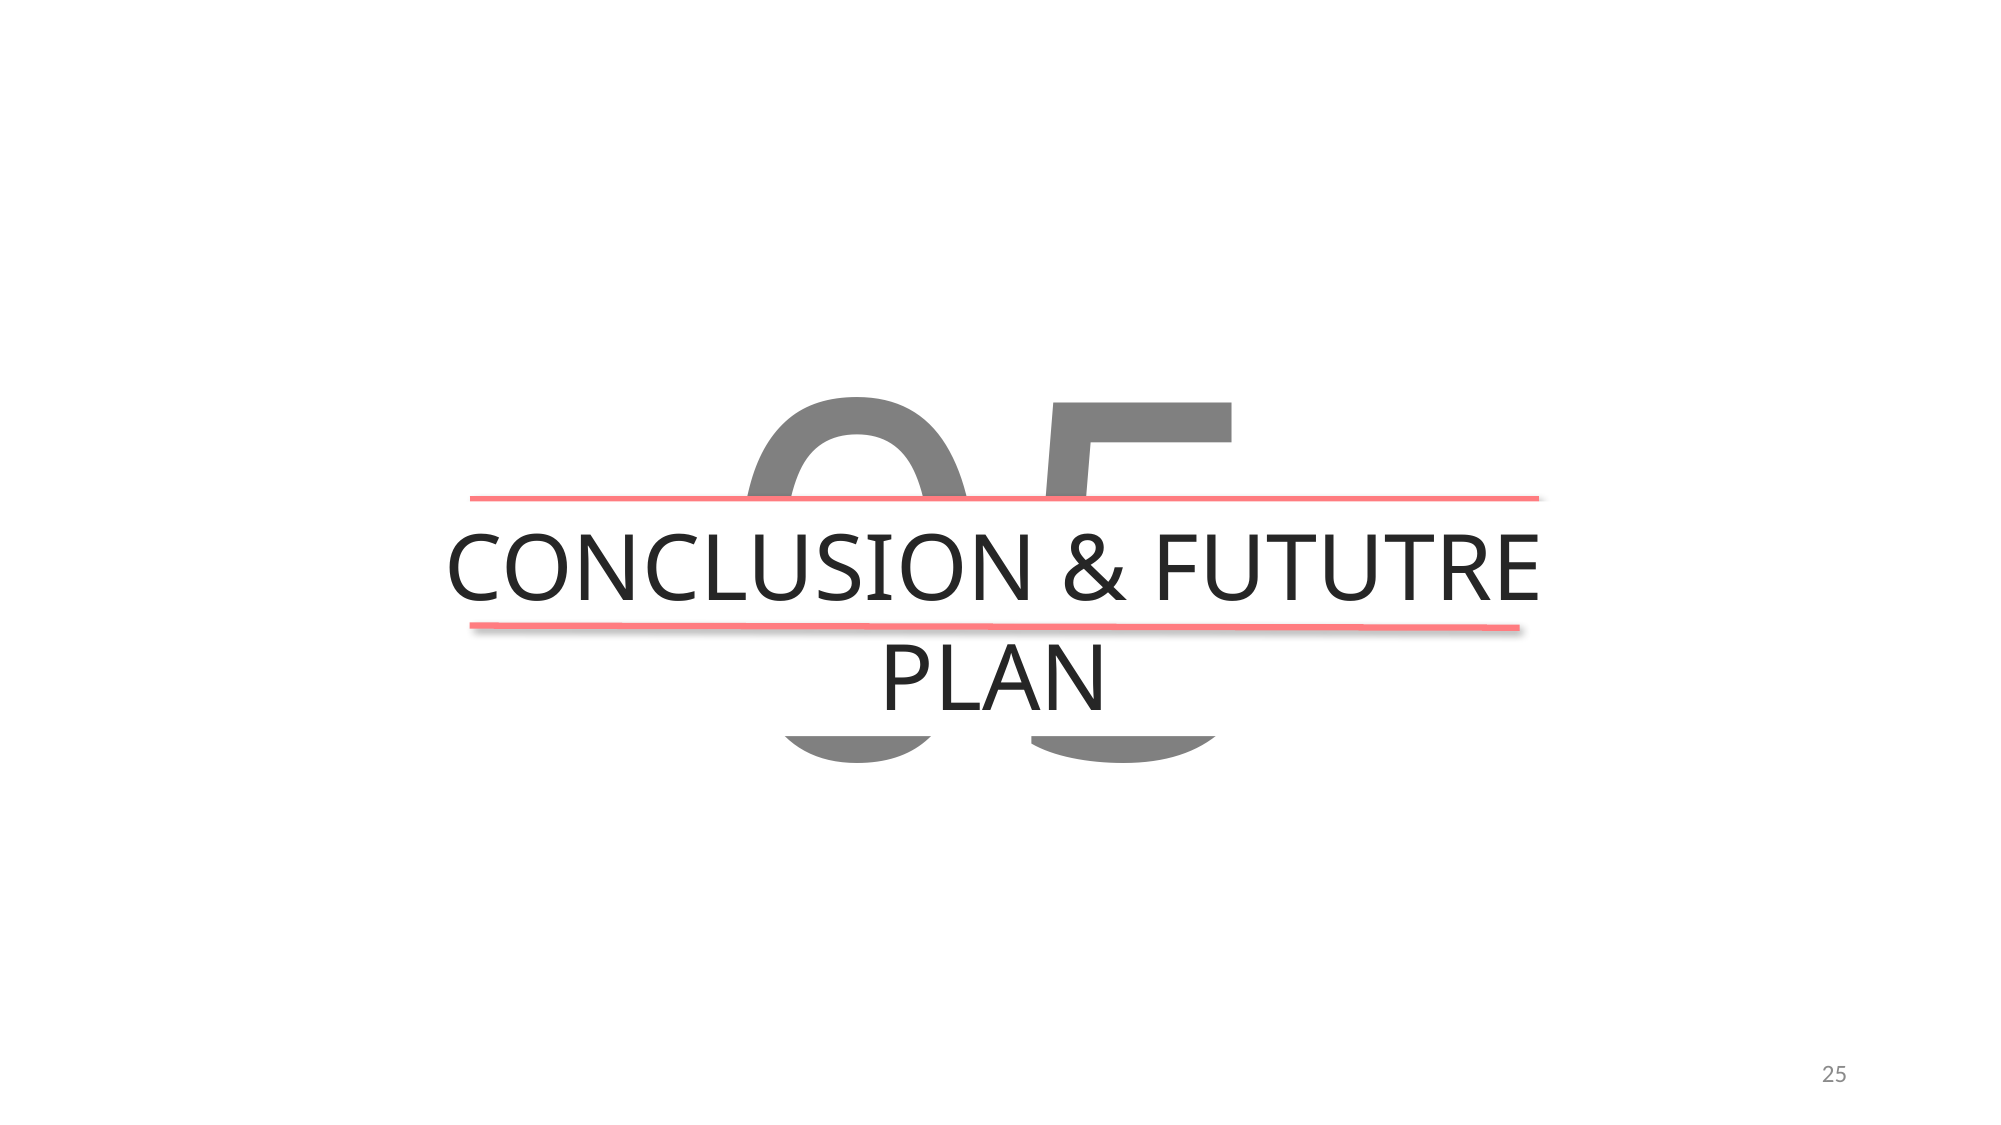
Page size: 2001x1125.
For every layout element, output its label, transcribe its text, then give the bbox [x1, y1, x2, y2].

text_box 05 [589, 253, 1411, 495]
text_box 05 [589, 737, 1411, 866]
slide_number 25 [1412, 1042, 1863, 1103]
text_box CONCLUSION & FUTUTRE PLAN [406, 501, 1583, 737]
